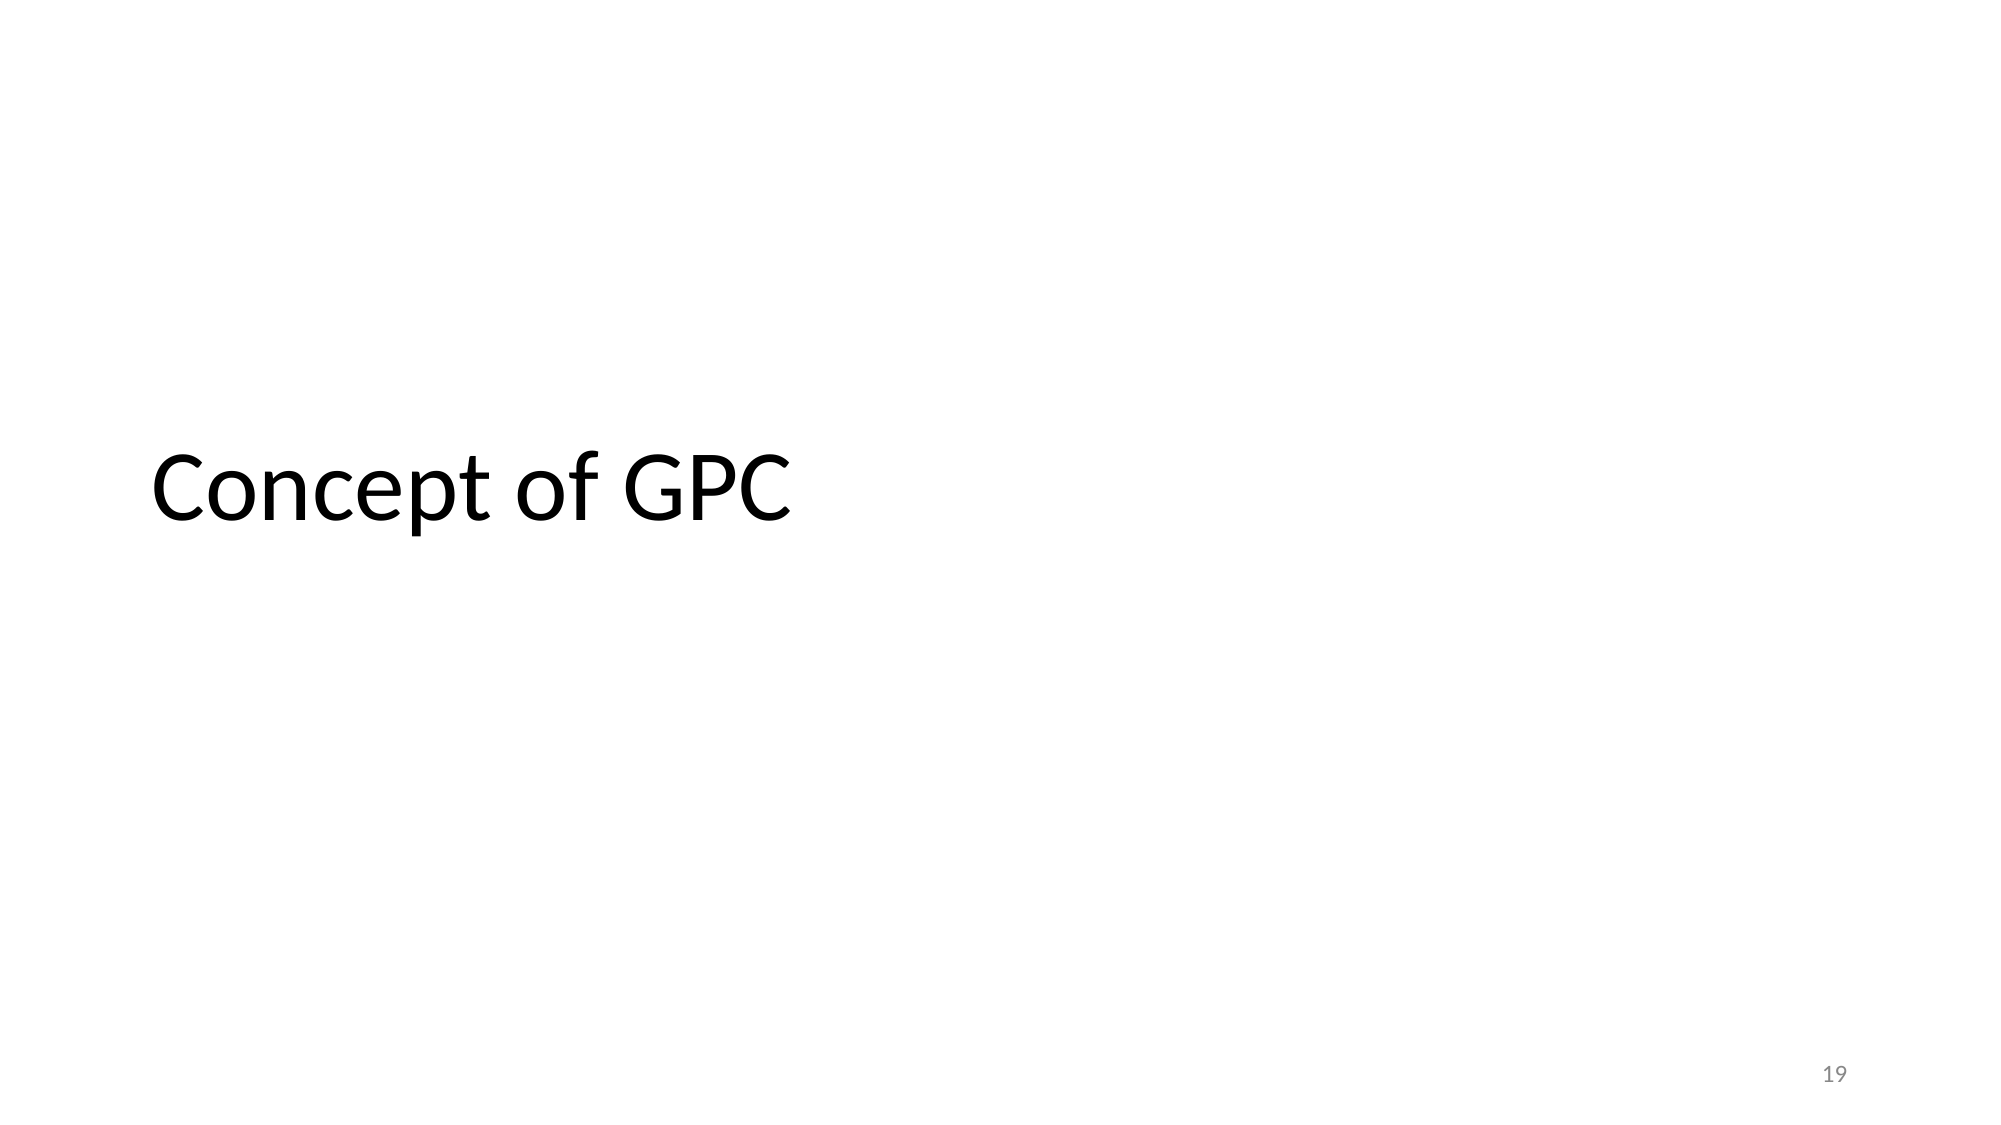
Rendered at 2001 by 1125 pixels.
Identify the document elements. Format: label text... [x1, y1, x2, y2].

slide_number ‹#› [1412, 1042, 1863, 1103]
title Concept of GPC [136, 424, 1862, 550]
